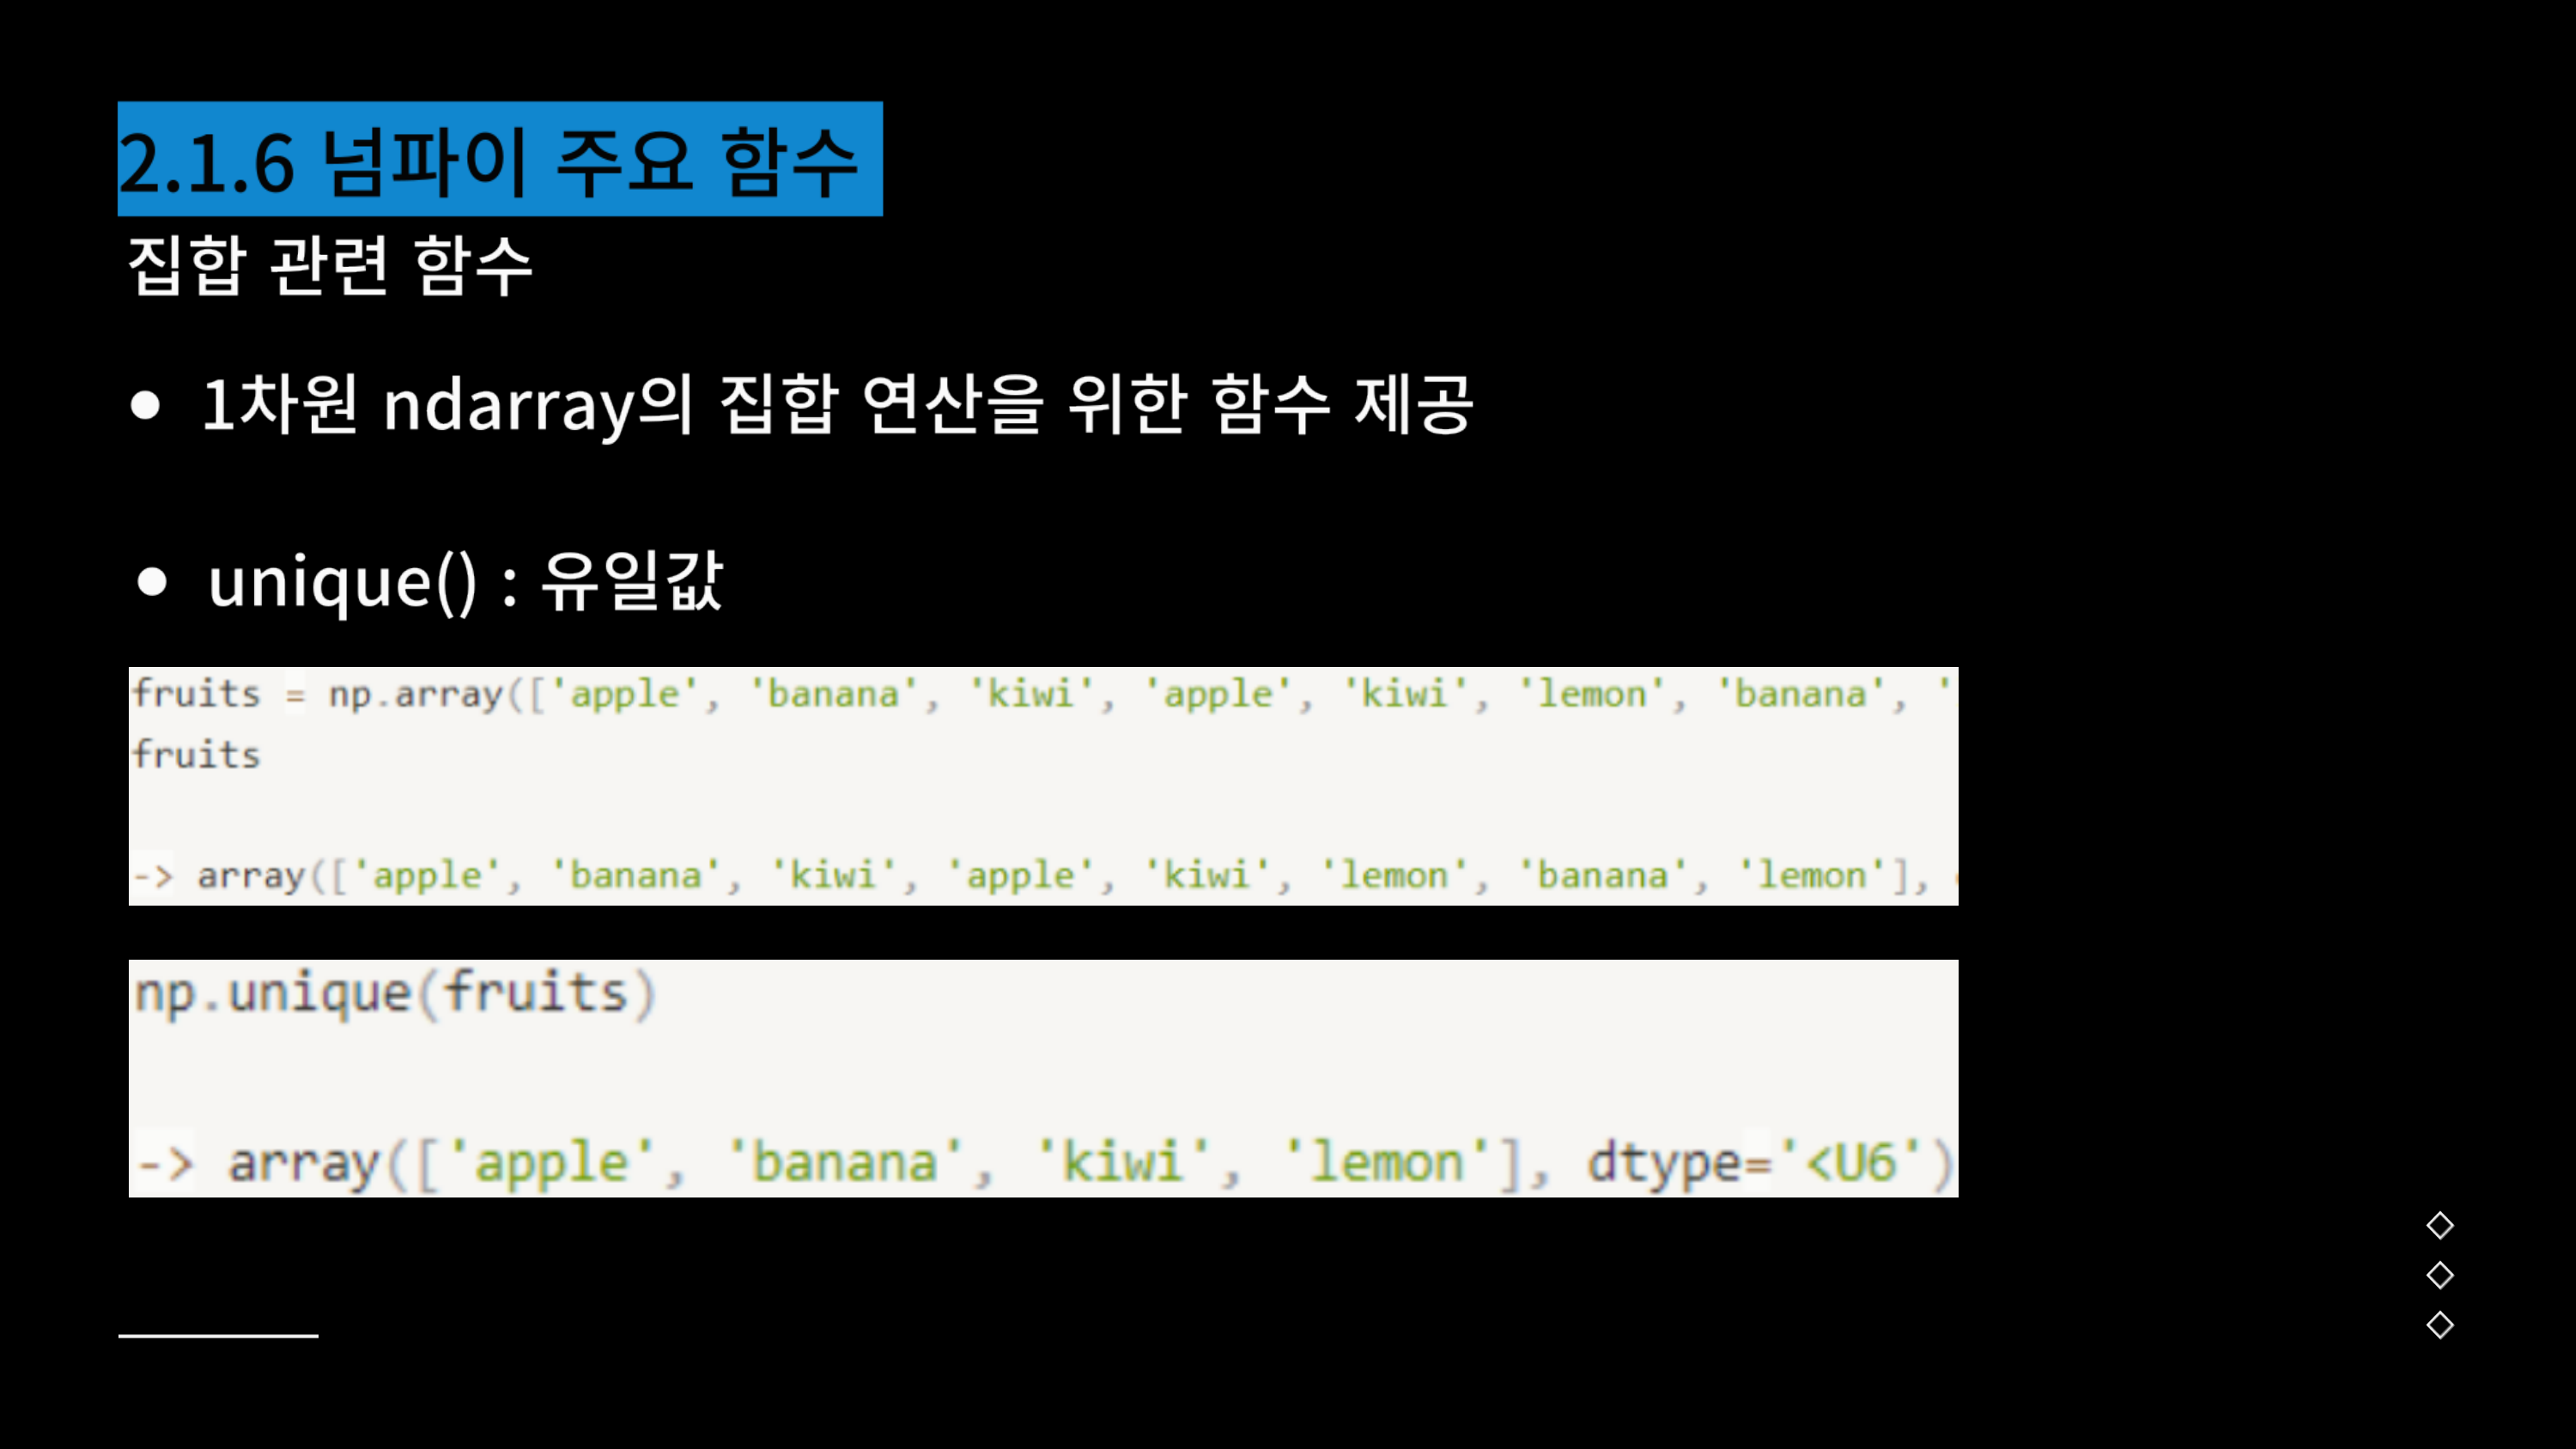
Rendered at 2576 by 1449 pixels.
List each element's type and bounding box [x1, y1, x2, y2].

text_box [129, 960, 1959, 1197]
text_box [2425, 1210, 2455, 1340]
text_box [129, 667, 1959, 906]
picture [88, 78, 1550, 694]
text_box [118, 1329, 319, 1344]
